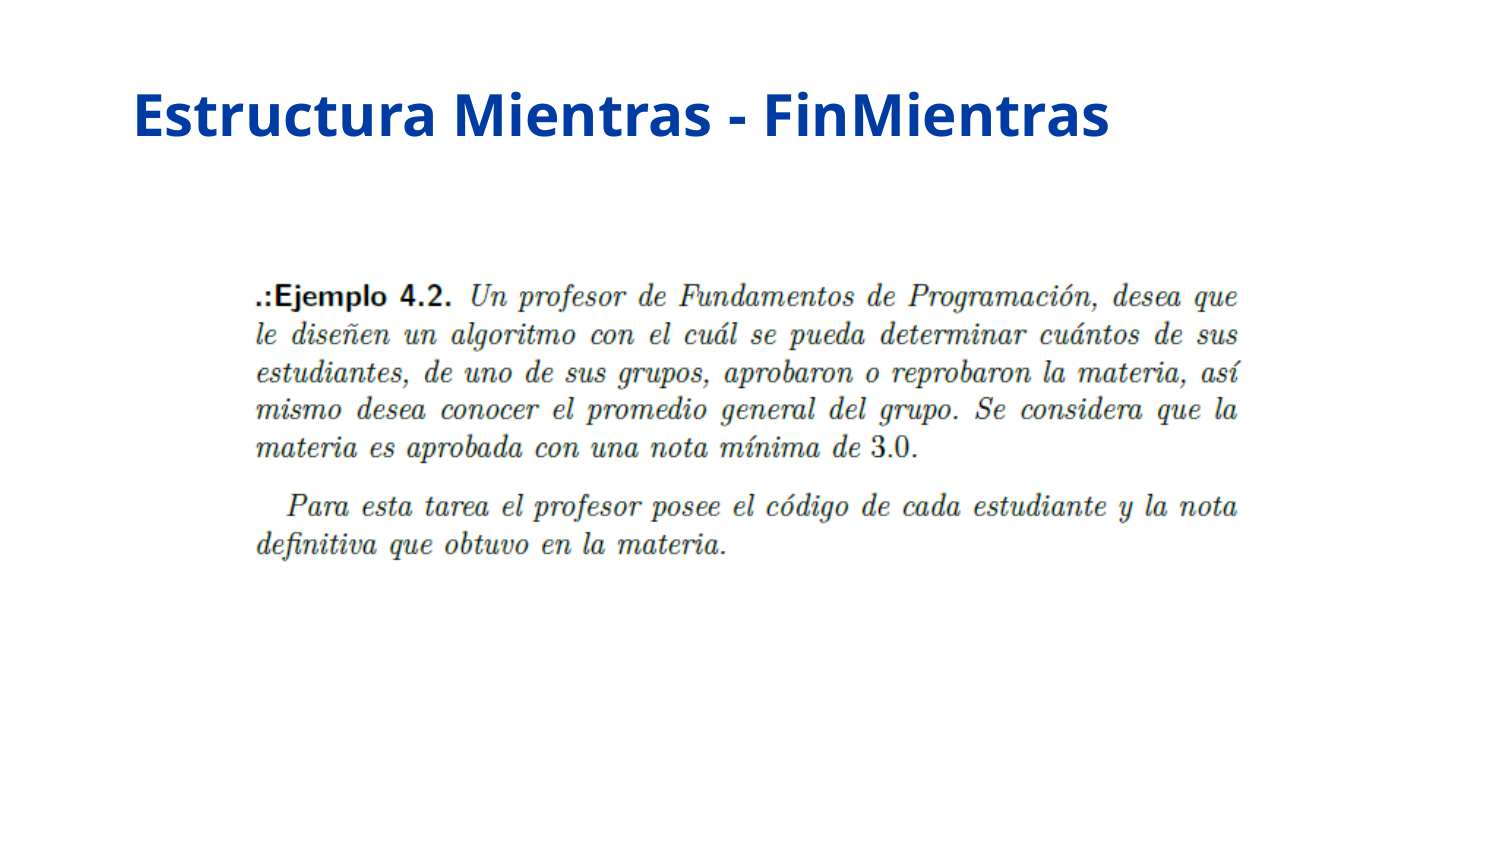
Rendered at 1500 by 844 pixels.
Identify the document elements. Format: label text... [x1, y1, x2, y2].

title Estructura Mientras - FinMientras [116, 63, 1383, 157]
picture [244, 274, 1256, 569]
